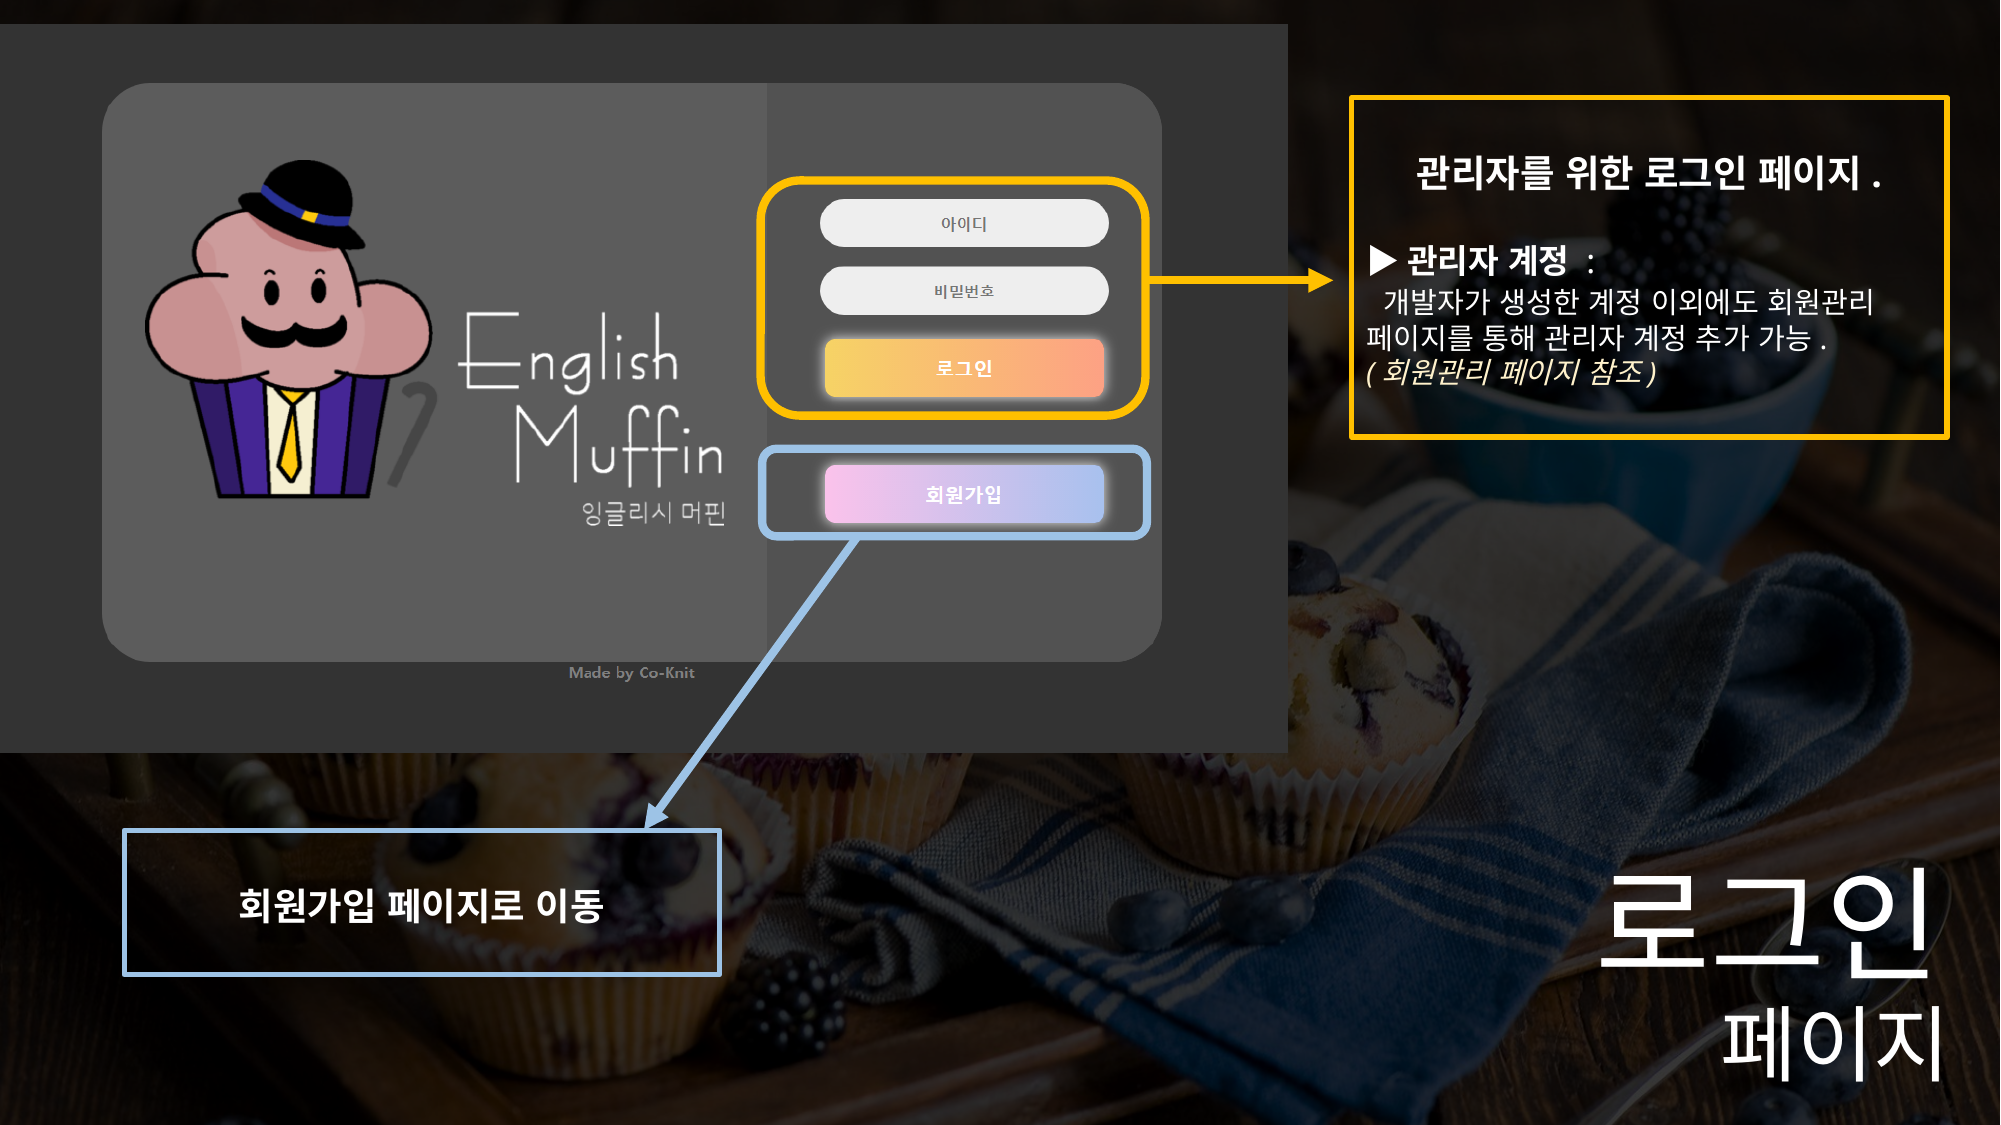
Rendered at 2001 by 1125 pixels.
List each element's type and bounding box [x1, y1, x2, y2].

picture [0, 0, 2000, 1125]
text_box [643, 536, 858, 831]
